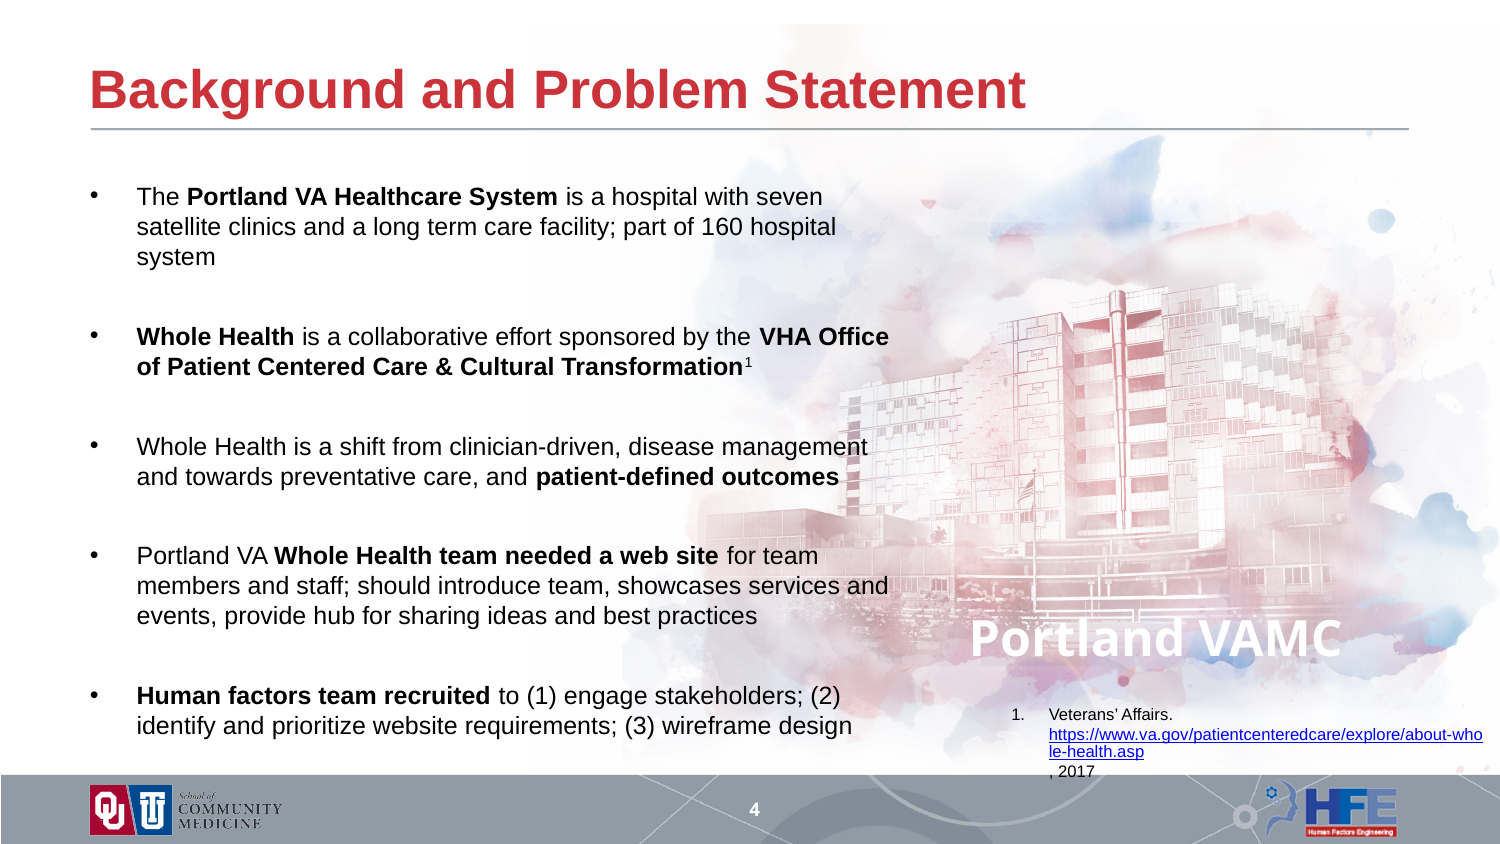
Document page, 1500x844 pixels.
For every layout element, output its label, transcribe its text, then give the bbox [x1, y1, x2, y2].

slide_number 4 [714, 798, 761, 822]
title Background and Problem Statement [89, 63, 526, 119]
list The Portland VA Healthcare System is a hospital with seven satellite clinics and a long term care facility; part of 160 hospital system Whole Health is a collaborative effort sponsored by the VHA Office of Patient Centered Care & Cultural Transformation1 Whole Health is a shift from clinician-driven, disease management and towards preventative care, and patient-defined outcomes Portland VA Whole Health team needed a web site for team members and staff; should introduce team, showcases services and events, provide hub for sharing ideas and best practices Human factors team recruited to (1) engage stakeholders; (2) identify and prioritize website requirements; (3) wireframe design [89, 180, 526, 740]
picture [1, 0, 1500, 844]
